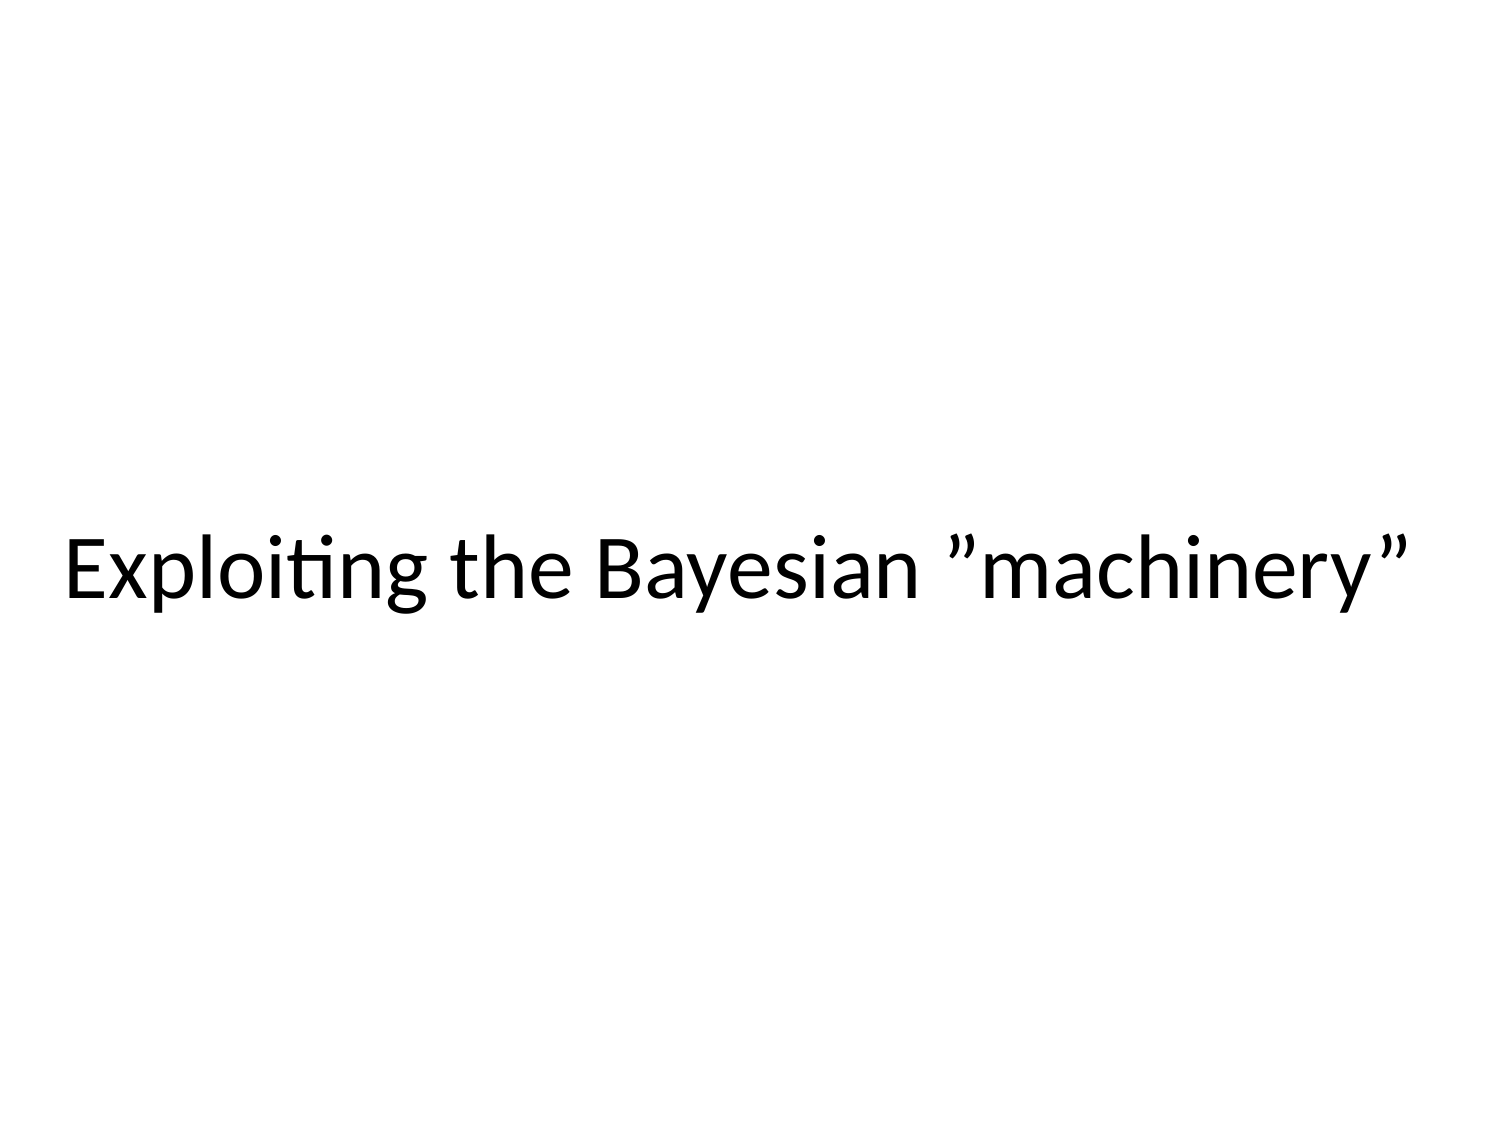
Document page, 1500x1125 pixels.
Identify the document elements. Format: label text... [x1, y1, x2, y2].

text_box Exploiting the Bayesian ”machinery” [24, 499, 1475, 624]
